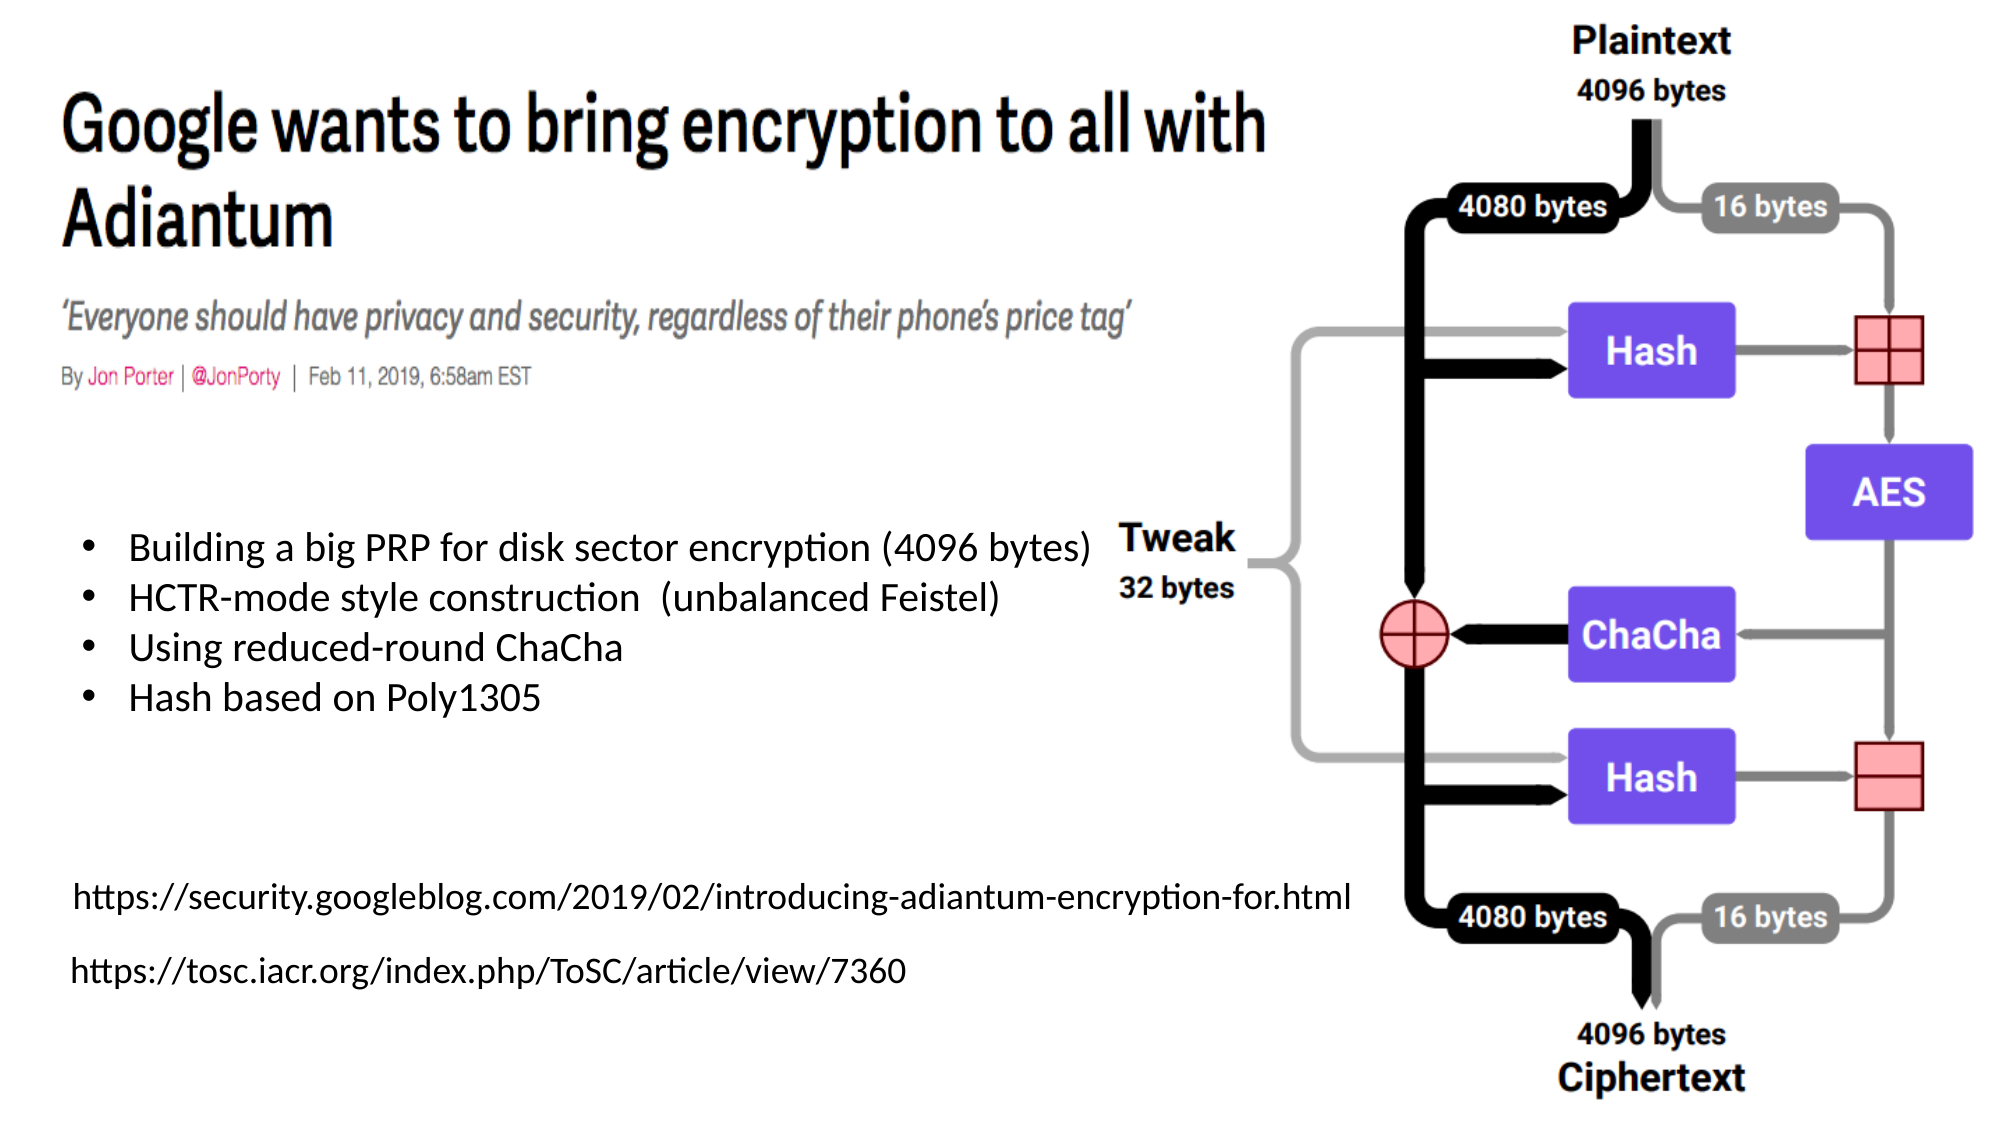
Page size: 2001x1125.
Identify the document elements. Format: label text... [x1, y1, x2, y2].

text_box https://security.googleblog.com/2019/02/introducing-adiantum-encryption-for.html [57, 864, 1068, 925]
text_box https://tosc.iacr.org/index.php/ToSC/article/view/7360 [55, 939, 923, 999]
text_box Building a big PRP for disk sector encryption (4096 bytes) HCTR-mode style construction (unbalanced Feistel) Using reduced-round ChaCha Hash based on Poly1305 [66, 512, 1068, 728]
picture [49, 0, 1988, 1125]
